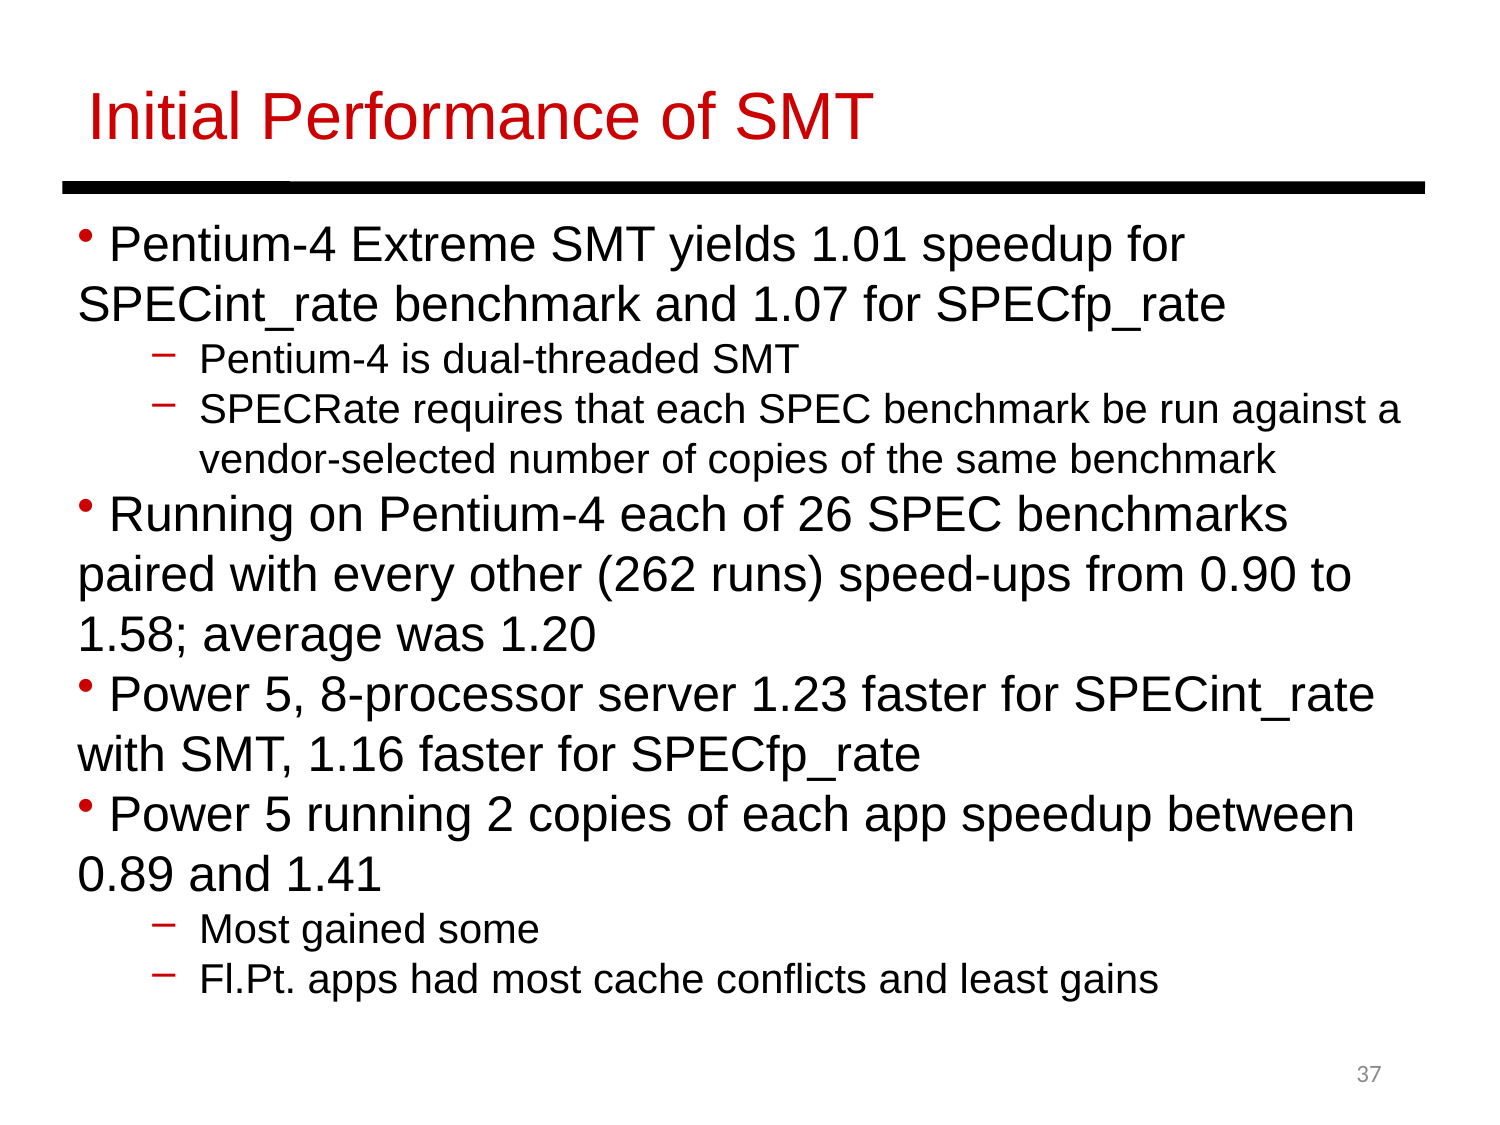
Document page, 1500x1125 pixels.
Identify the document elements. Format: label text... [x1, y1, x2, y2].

slide_number 37 [1059, 1069, 1397, 1103]
text_box Initial Performance of SMT [72, 65, 1228, 160]
text_box Pentium-4 Extreme SMT yields 1.01 speedup for SPECint_rate benchmark and 1.07 for SPECfp_rate Pentium-4 is dual-threaded SMT SPECRate requires that each SPEC benchmark be run against a vendor-selected number of copies of the same benchmark Running on Pentium-4 each of 26 SPEC benchmarks paired with every other (262 runs) speed-ups from 0.90 to 1.58; average was 1.20 Power 5, 8-processor server 1.23 faster for SPECint_rate with SMT, 1.16 faster for SPECfp_rate Power 5 running 2 copies of each app speedup between 0.89 and 1.41 Most gained some Fl.Pt. apps had most cache conflicts and least gains [62, 204, 1455, 1069]
